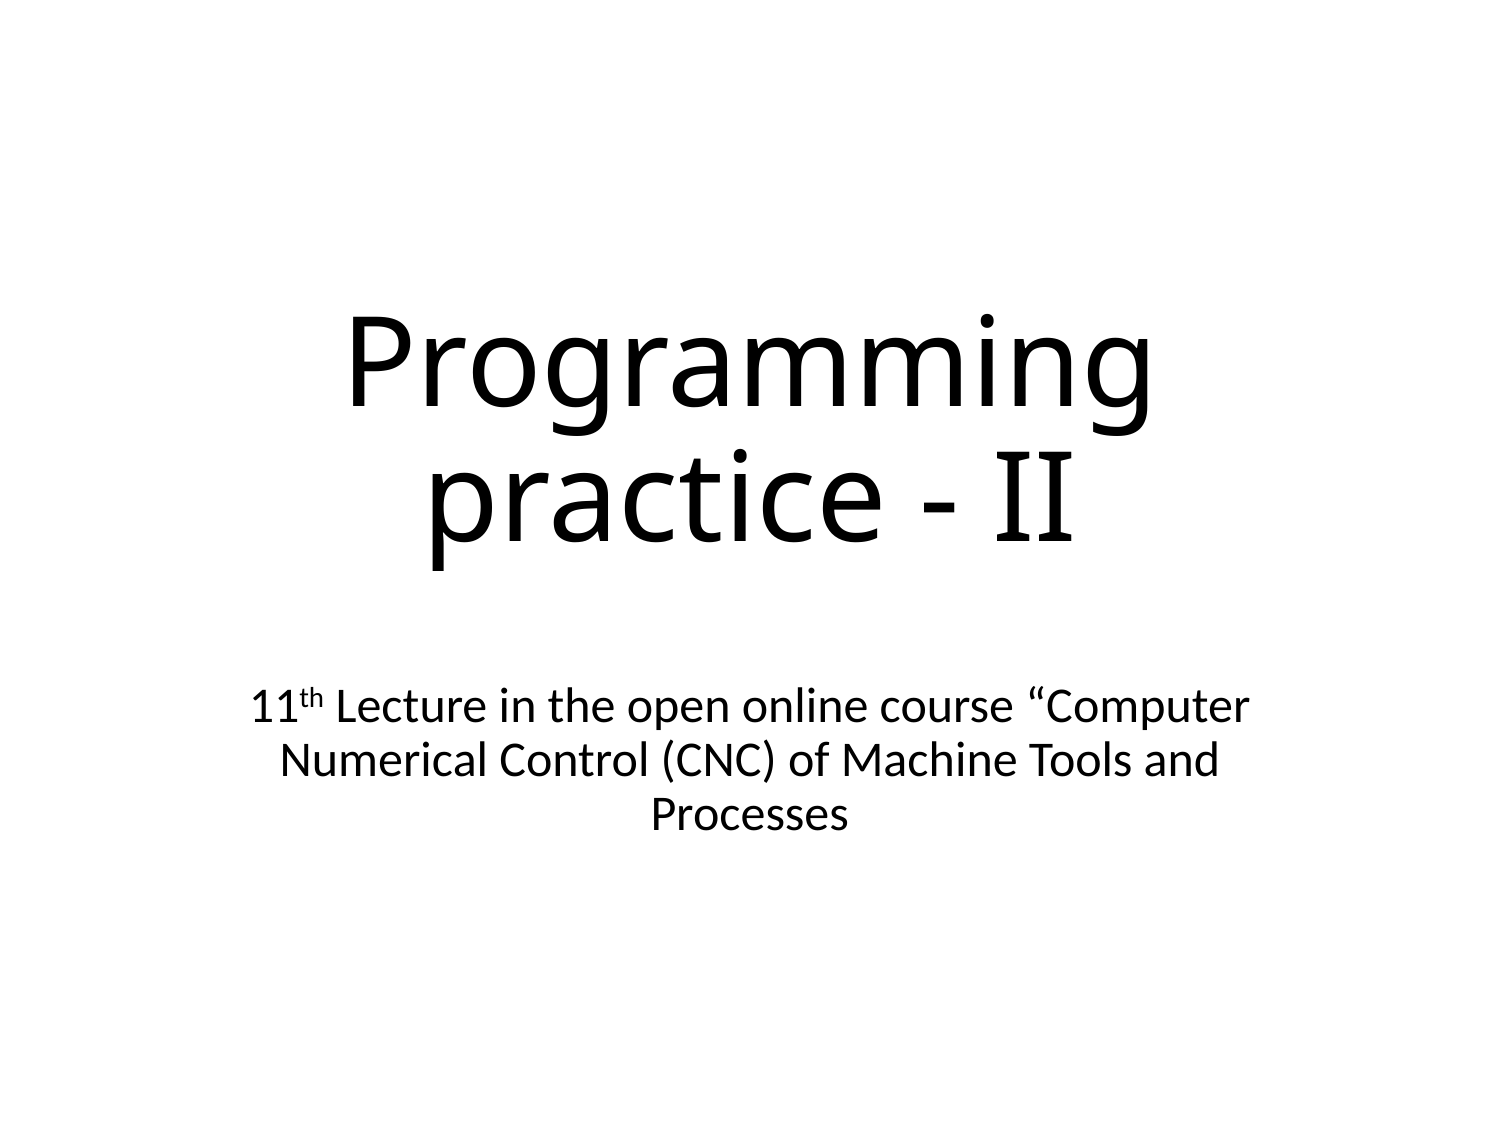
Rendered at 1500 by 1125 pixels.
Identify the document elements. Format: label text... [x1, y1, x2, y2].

title Programming practice - II [112, 184, 1388, 576]
subtitle 11th Lecture in the open online course “Computer Numerical Control (CNC) of Machine Tools and Processes [187, 590, 1313, 863]
